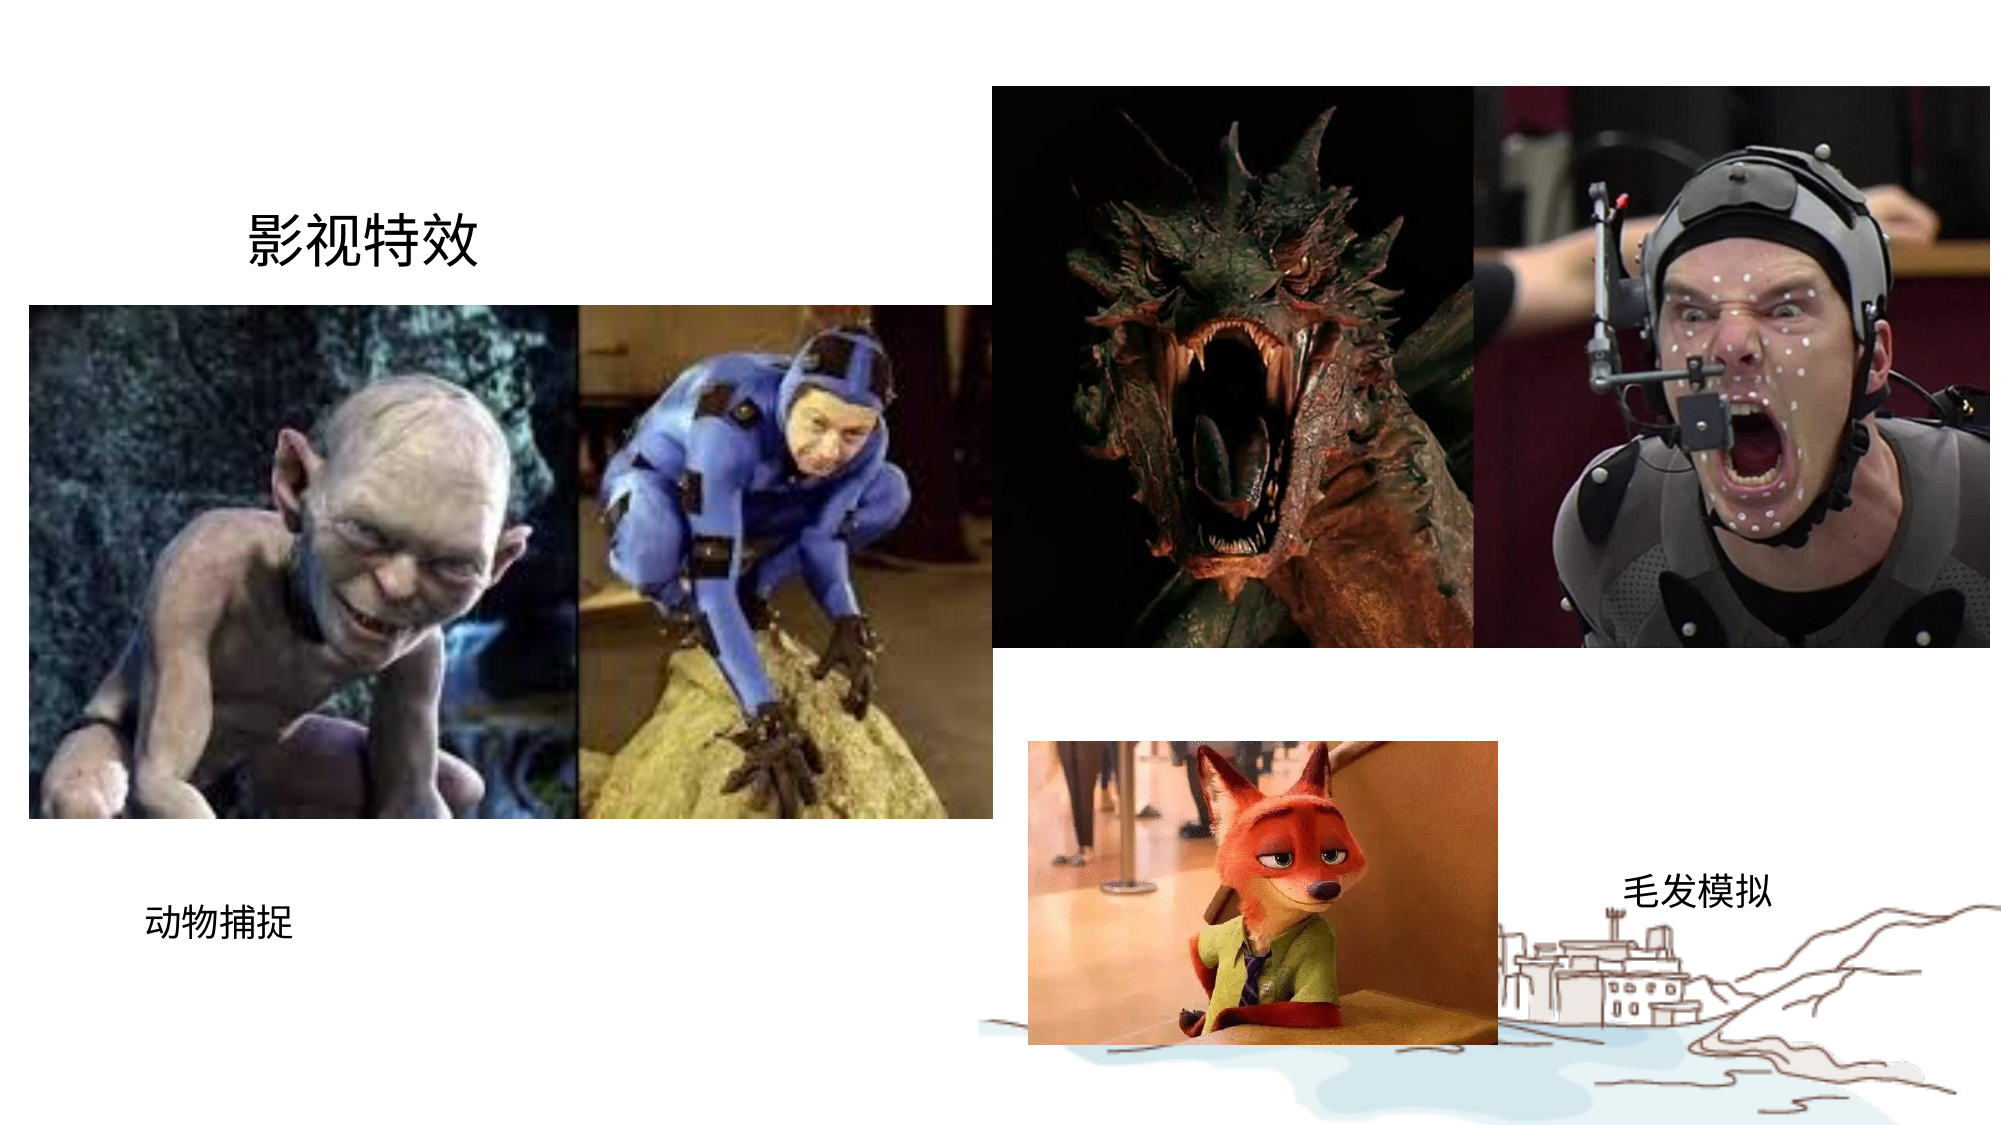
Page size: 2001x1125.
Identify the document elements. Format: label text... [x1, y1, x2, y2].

picture [884, 741, 2001, 1125]
text_box 动物捕捉 [129, 891, 375, 952]
picture [29, 86, 1990, 819]
text_box 影视特效 [231, 196, 682, 282]
